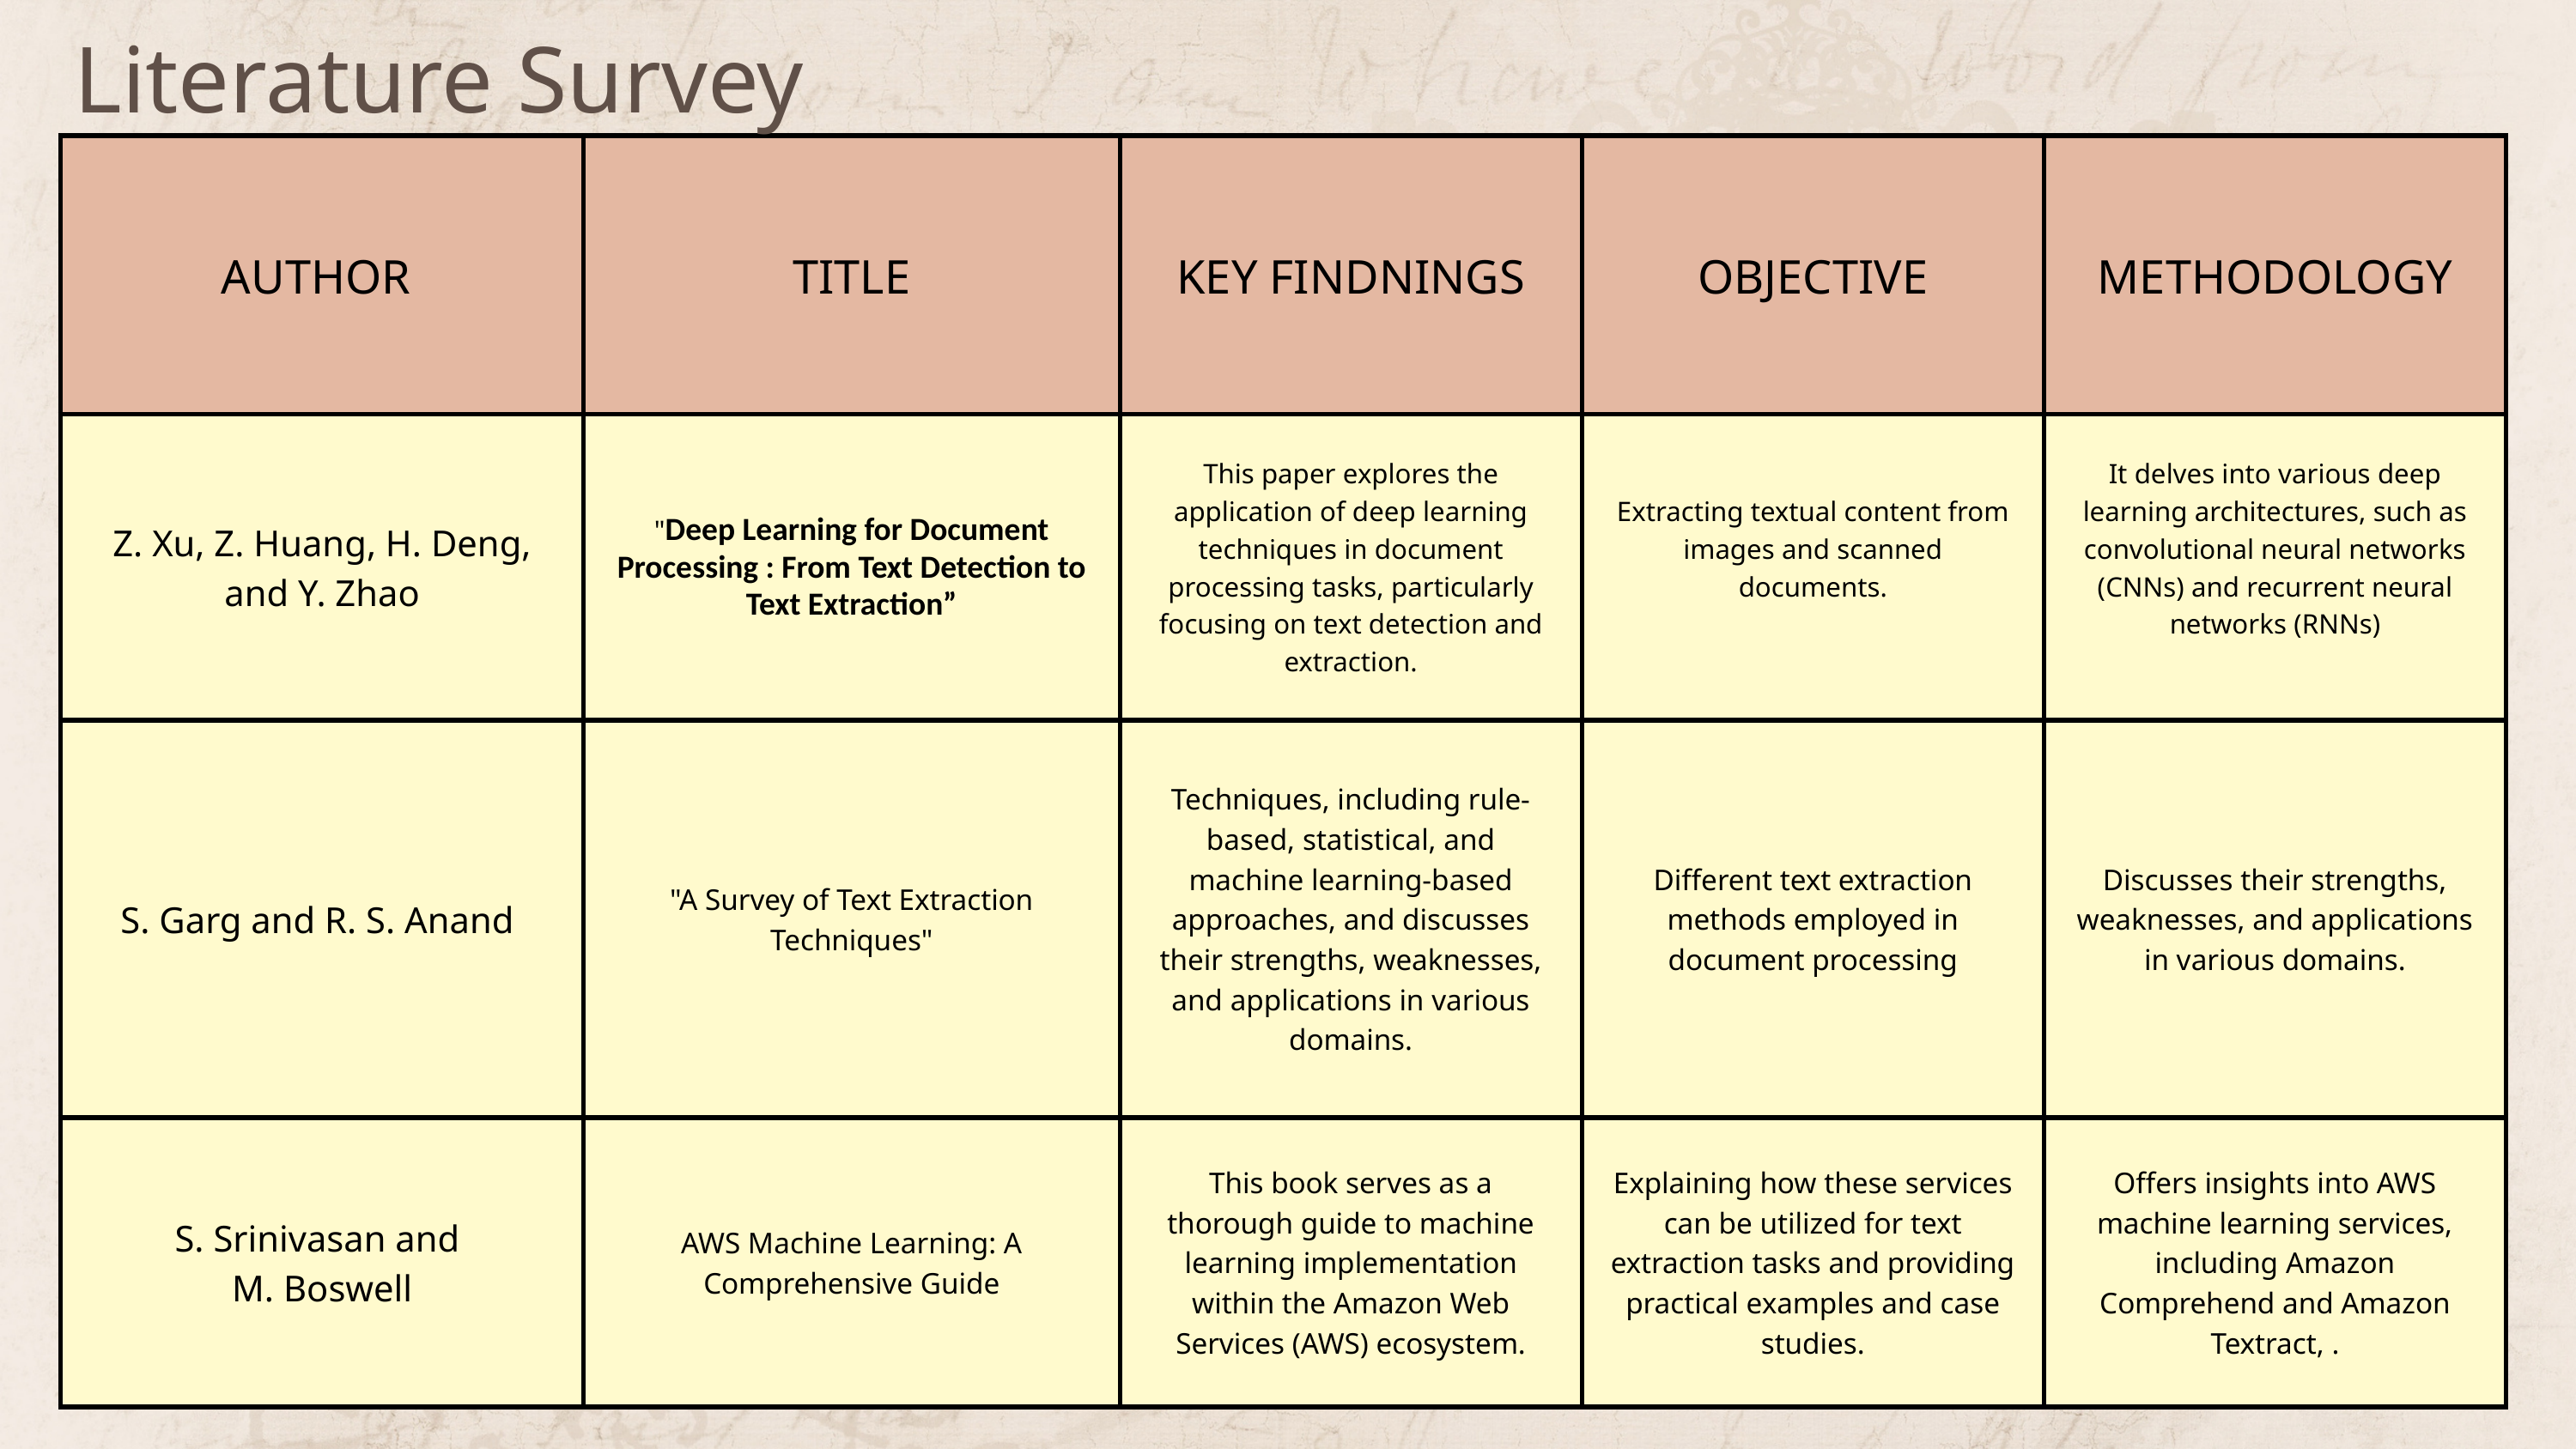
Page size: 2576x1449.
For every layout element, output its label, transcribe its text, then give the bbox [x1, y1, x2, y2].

text_box [0, 0, 2576, 1449]
table_cell It delves into various deep learning architectures, such as convolutional neural networks (CNNs) and recurrent neural networks (RNNs) [2046, 416, 2504, 718]
table_header TITLE [586, 138, 1118, 412]
table_cell Different text extraction methods employed in document processing [1584, 723, 2042, 1115]
table_cell This paper explores the application of deep learning techniques in document processing tasks, particularly focusing on text detection and extraction. [1122, 416, 1580, 718]
table_cell Z. Xu, Z. Huang, H. Deng, and Y. Zhao [63, 416, 581, 718]
table_cell S. Srinivasan and M. Boswell [63, 1120, 581, 1404]
table_cell AWS Machine Learning: A Comprehensive Guide [586, 1120, 1118, 1404]
table_header OBJECTIVE [1584, 138, 2042, 412]
table_cell Techniques, including rule-based, statistical, and machine learning-based approaches, and discusses their strengths, weaknesses, and applications in various domains. [1122, 723, 1580, 1115]
table_cell Offers insights into AWS machine learning services, including Amazon Comprehend and Amazon Textract, . [2046, 1120, 2504, 1404]
table_cell S. Garg and R. S. Anand [63, 723, 581, 1115]
table_header AUTHOR [63, 138, 581, 412]
table_cell This book serves as a thorough guide to machine learning implementation within the Amazon Web Services (AWS) ecosystem. [1122, 1120, 1580, 1404]
table_cell Extracting textual content from images and scanned documents. [1584, 416, 2042, 718]
table_cell "A Survey of Text Extraction Techniques" [586, 723, 1118, 1115]
table_cell Explaining how these services can be utilized for text extraction tasks and providing practical examples and case studies. [1584, 1120, 2042, 1404]
text_box Literature Survey [74, 41, 1097, 131]
table_cell "Deep Learning for Document Processing : From Text Detection to Text Extraction” [586, 416, 1118, 718]
table_cell Discusses their strengths, weaknesses, and applications in various domains. [2046, 723, 2504, 1115]
table_header KEY FINDNINGS [1122, 138, 1580, 412]
table_header METHODOLOGY [2046, 138, 2504, 412]
